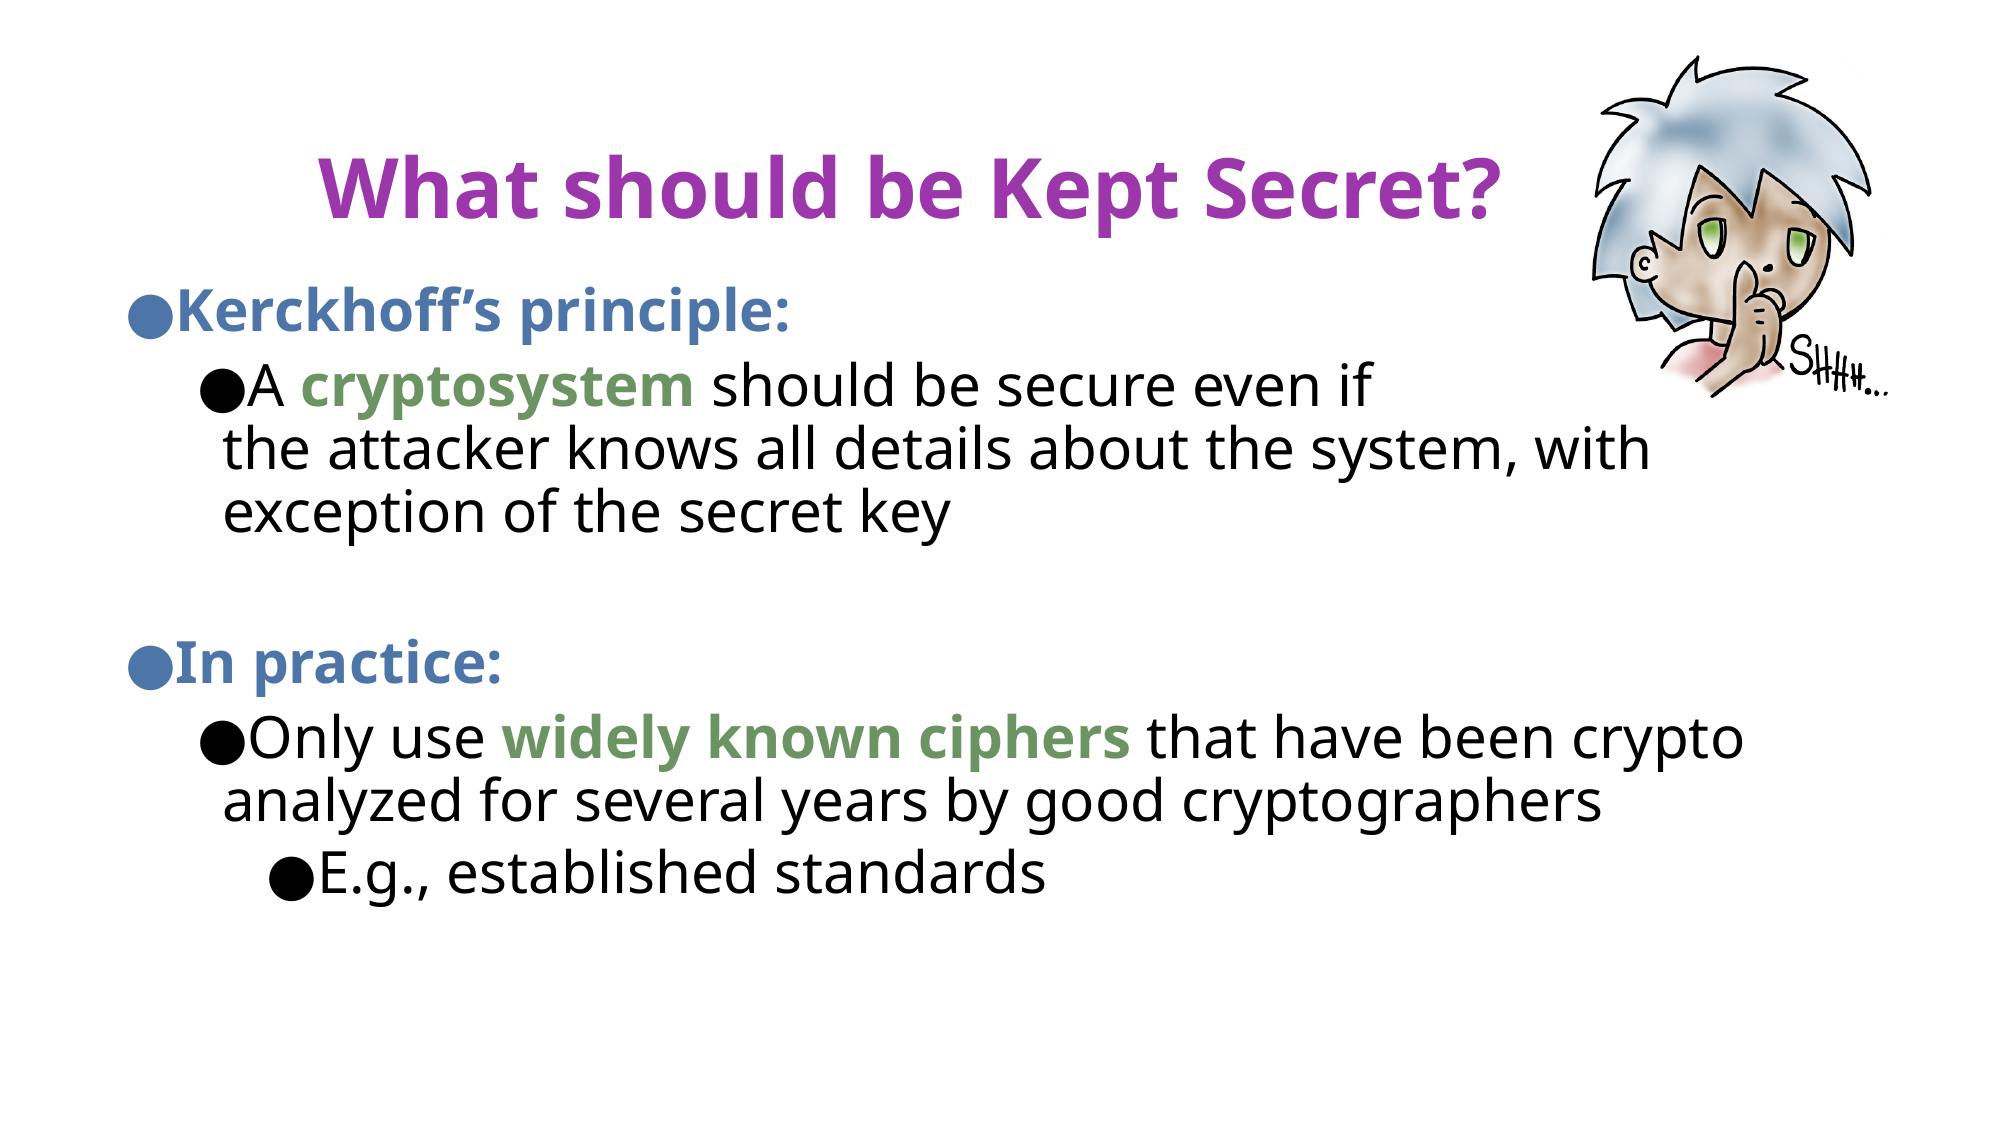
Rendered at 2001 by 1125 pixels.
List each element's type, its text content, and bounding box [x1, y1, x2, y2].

list Kerckhoff’s principle: A cryptosystem should be secure even if the attacker knows all details about the system, with exception of the secret key In practice: Only use widely known ciphers that have been crypto analyzed for several years by good cryptographers E.g., established standards [80, 262, 1834, 1067]
picture [1591, 55, 1889, 398]
title What should be Kept Secret? [60, 66, 1586, 254]
